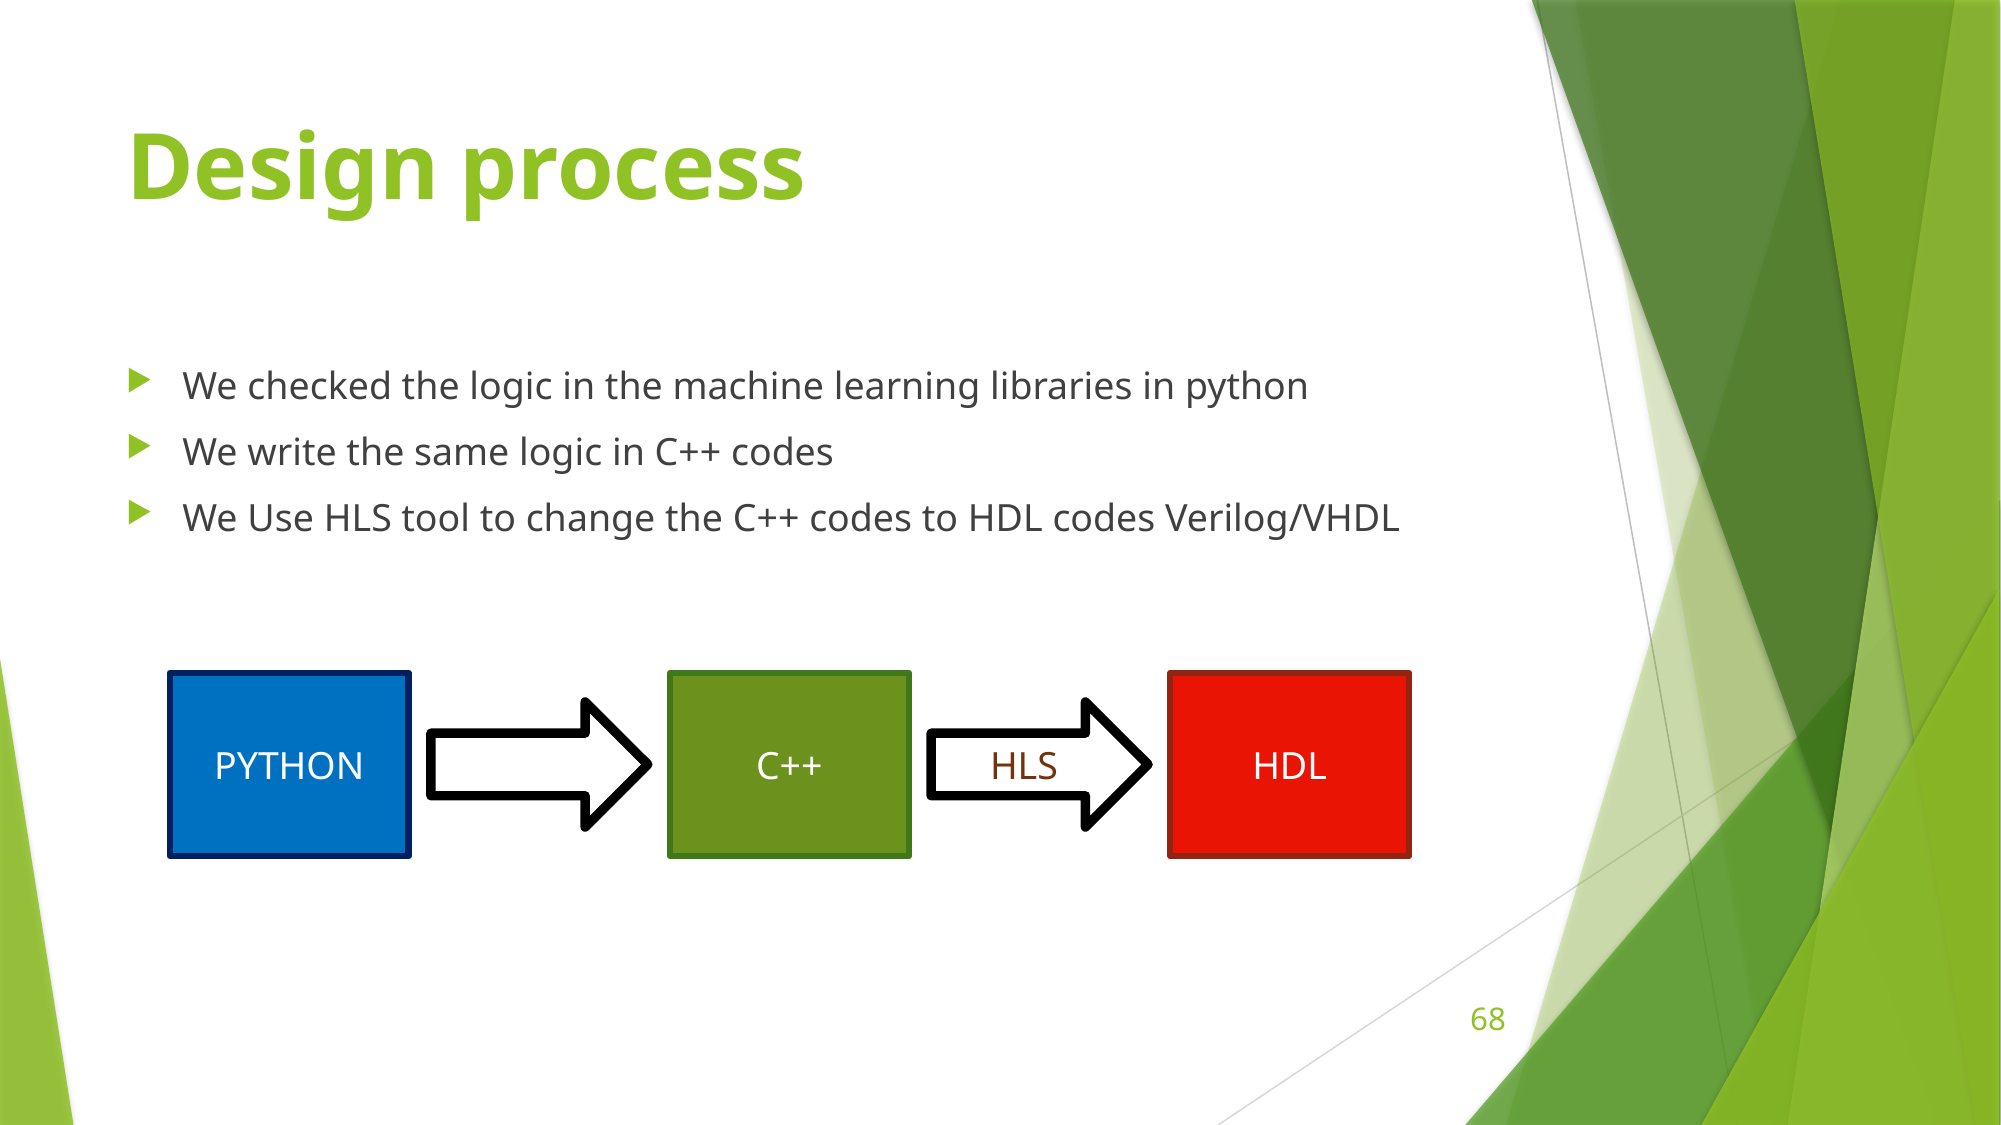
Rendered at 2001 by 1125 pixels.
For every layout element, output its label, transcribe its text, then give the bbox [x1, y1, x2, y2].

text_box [169, 672, 1410, 857]
title Design process [111, 99, 1522, 317]
slide_number 68 [1409, 991, 1522, 1051]
list We checked the logic in the machine learning libraries in python We write the same logic in C++ codes We Use HLS tool to change the C++ codes to HDL codes Verilog/VHDL [111, 354, 1522, 992]
